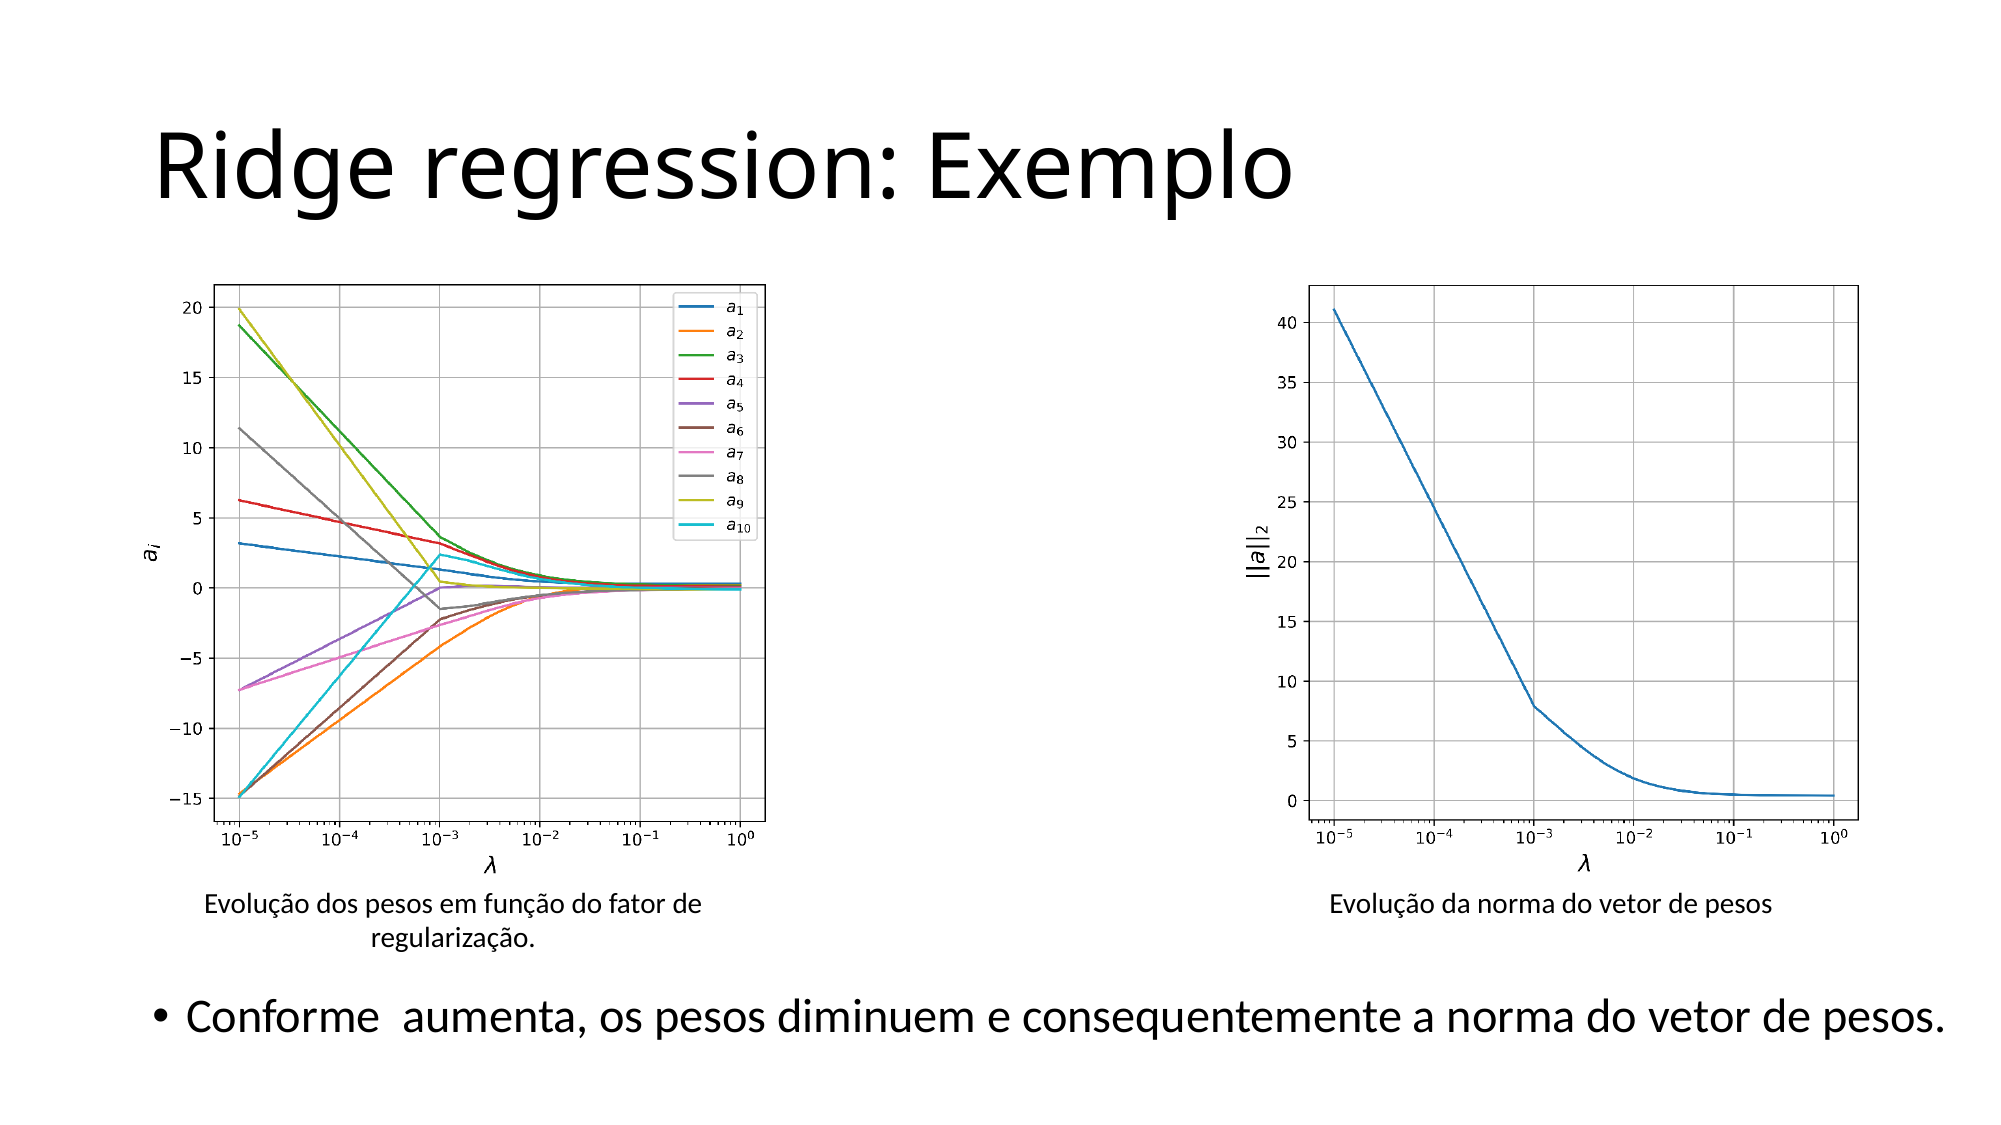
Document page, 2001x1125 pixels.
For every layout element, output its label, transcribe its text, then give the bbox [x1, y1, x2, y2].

text_box Evolução dos pesos em função do fator de regularização. [137, 877, 770, 962]
text_box Evolução da norma do vetor de pesos [1239, 878, 1863, 927]
title Ridge regression: Exemplo [137, 59, 1863, 278]
picture [137, 277, 770, 877]
picture [1239, 277, 1863, 878]
